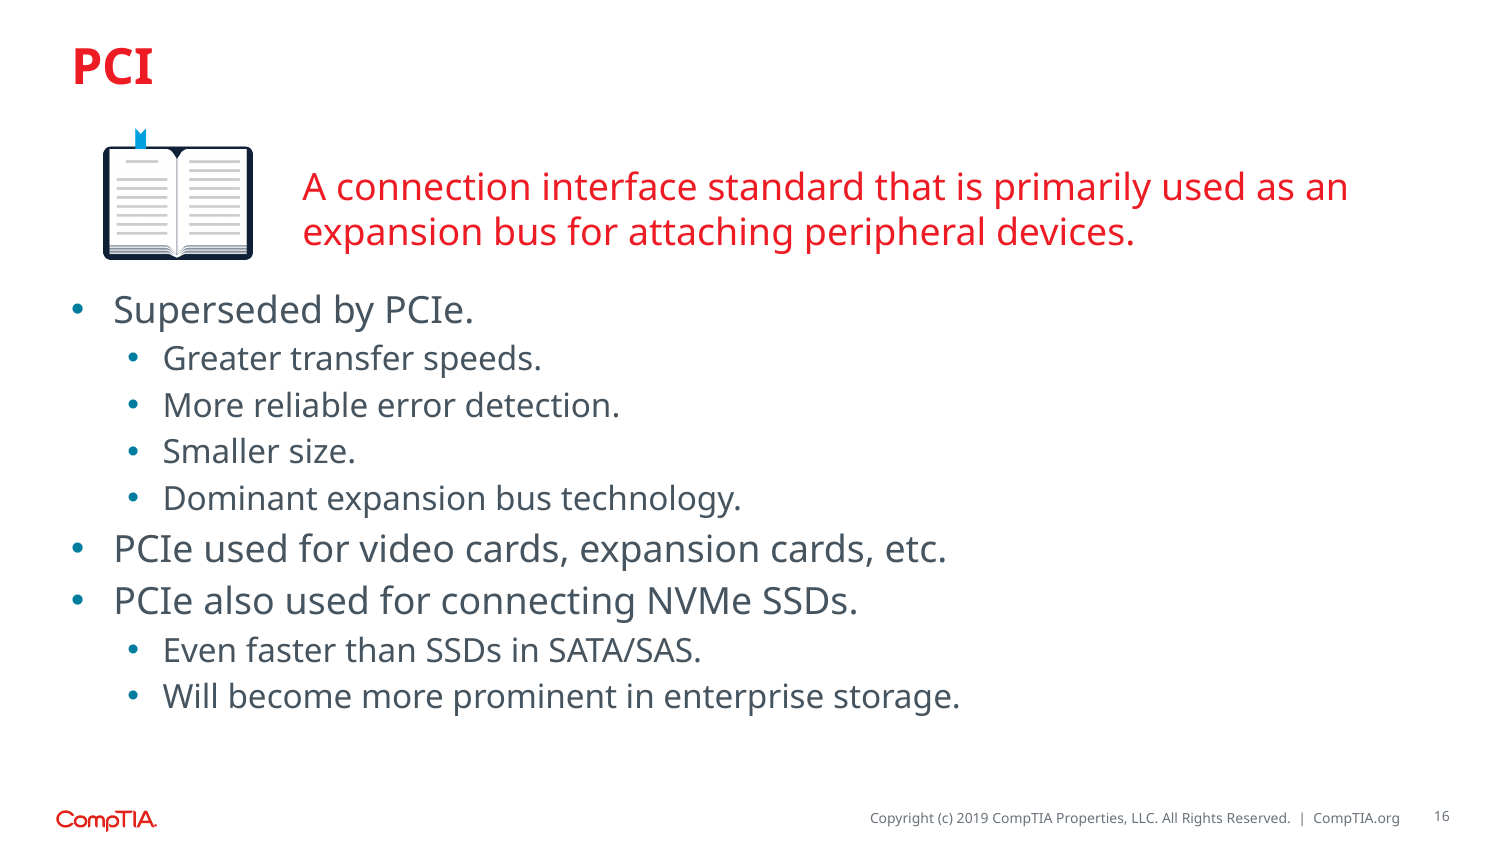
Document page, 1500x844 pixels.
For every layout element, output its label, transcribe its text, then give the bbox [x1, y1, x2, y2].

title PCI [56, 12, 1444, 117]
slide_number 16 [1407, 800, 1450, 835]
list A connection interface standard that is primarily used as an expansion bus for attaching peripheral devices. [287, 155, 1445, 249]
list Superseded by PCIe. Greater transfer speeds. More reliable error detection. Smaller size. Dominant expansion bus technology. PCIe used for video cards, expansion cards, etc. PCIe also used for connecting NVMe SSDs. Even faster than SSDs in SATA/SAS. Will become more prominent in enterprise storage. [56, 278, 1444, 764]
picture [103, 128, 253, 260]
